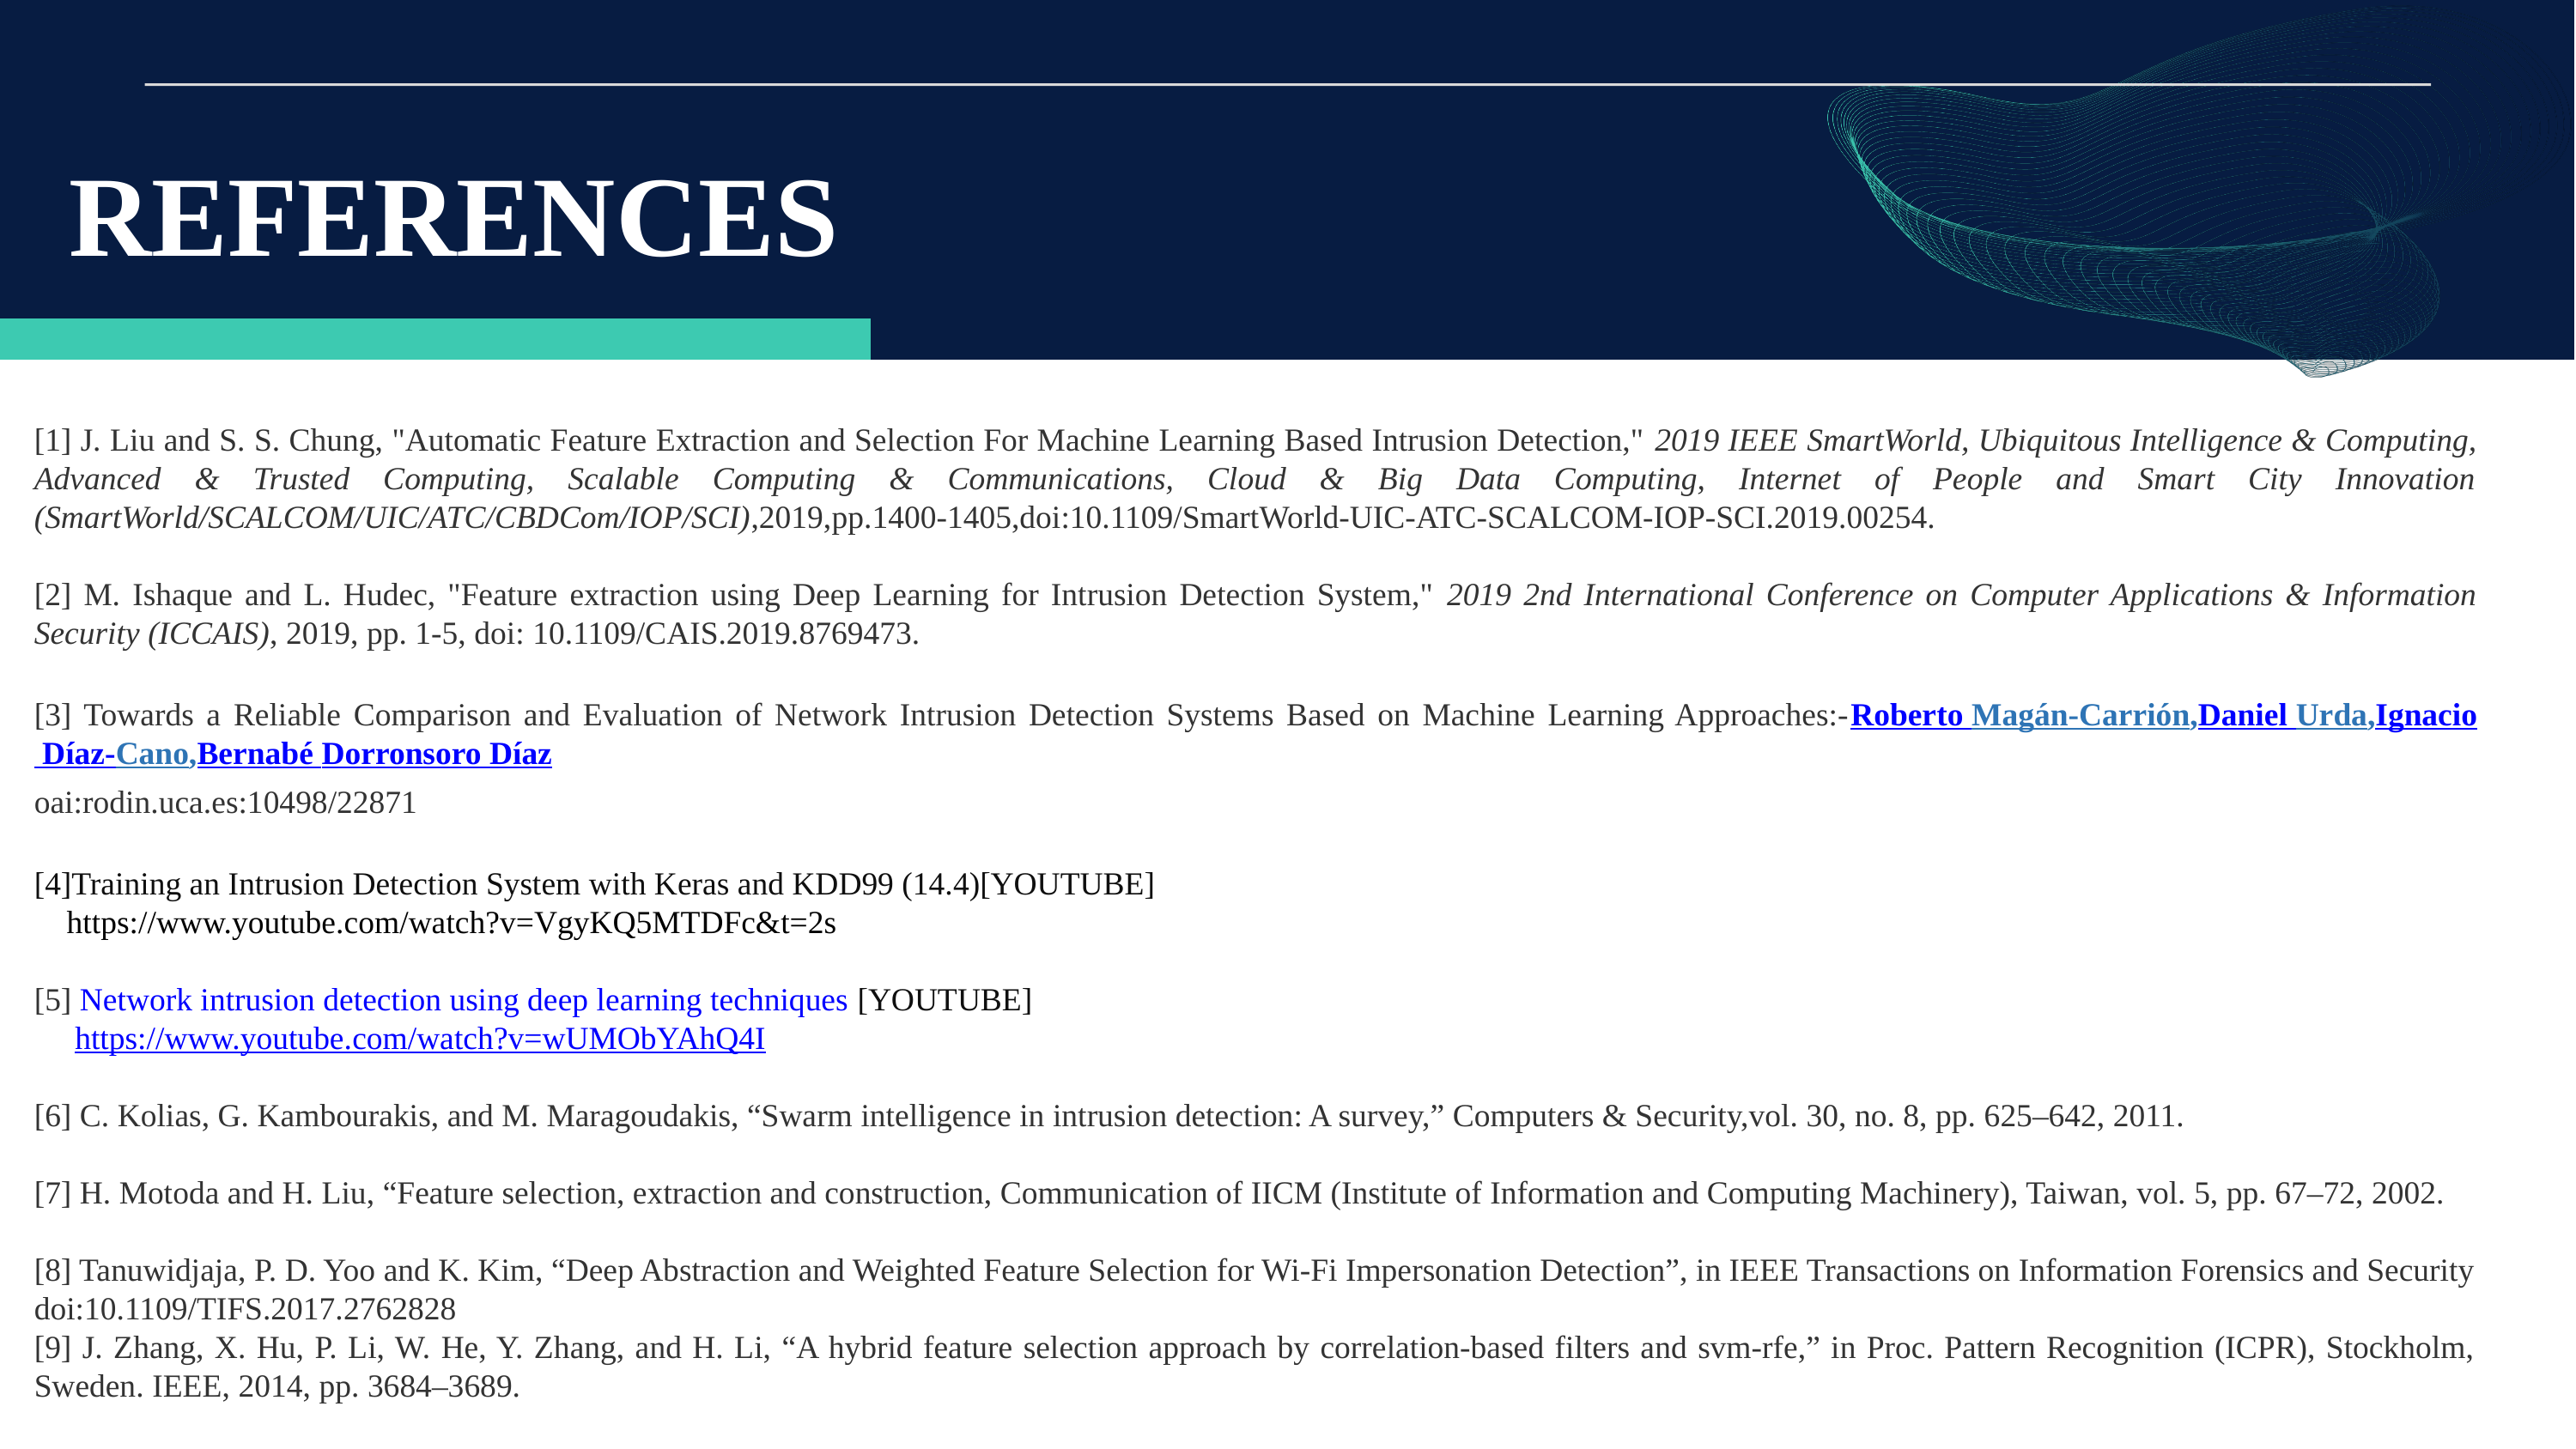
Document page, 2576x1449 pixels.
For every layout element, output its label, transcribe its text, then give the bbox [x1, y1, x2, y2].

text_box [1] J. Liu and S. S. Chung, "Automatic Feature Extraction and Selection For Machine Learning Based Intrusion Detection," 2019 IEEE SmartWorld, Ubiquitous Intelligence & Computing, Advanced & Trusted Computing, Scalable Computing & Communications, Cloud & Big Data Computing, Internet of People and Smart City Innovation (SmartWorld/SCALCOM/UIC/ATC/CBDCom/IOP/SCI),2019,pp.1400-1405,doi:10.1109/SmartWorld-UIC-ATC-SCALCOM-IOP-SCI.2019.00254. [2] M. Ishaque and L. Hudec, "Feature extraction using Deep Learning for Intrusion Detection System," 2019 2nd International Conference on Computer Applications & Information Security (ICCAIS), 2019, pp. 1-5, doi: 10.1109/CAIS.2019.8769473. [3] Towards a Reliable Comparison and Evaluation of Network Intrusion Detection Systems Based on Machine Learning Approaches:-Roberto Magán-Carrión,Daniel Urda,Ignacio Díaz-Cano,Bernabé Dorronsoro Díaz oai:rodin.uca.es:10498/22871 [4]Training an Intrusion Detection System with Keras and KDD99 (14.4)[YOUTUBE] https://www.youtube.com/watch?v=VgyKQ5MTDFc&t=2s [5] Network intrusion detection using deep learning techniques [YOUTUBE] https://www.youtube.com/watch?v=wUMObYAhQ4I [6] C. Kolias, G. Kambourakis, and M. Maragoudakis, “Swarm intelligence in intrusion detection: A survey,” Computers & Security,vol. 30, no. 8, pp. 625–642, 2011. [7] H. Motoda and H. Liu, “Feature selection, extraction and construction, Communication of IICM (Institute of Information and Computing Machinery), Taiwan, vol. 5, pp. 67–72, 2002. [8] Tanuwidjaja, P. D. Yoo and K. Kim, “Deep Abstraction and Weighted Feature Selection for Wi-Fi Impersonation Detection”, in IEEE Transactions on Information Forensics and Security doi:10.1109/TIFS.2017.2762828 [9] J. Zhang, X. Hu, P. Li, W. He, Y. Zhang, and H. Li, “A hybrid feature selection approach by correlation-based filters and svm-rfe,” in Proc. Pattern Recognition (ICPR), Stockholm, Sweden. IEEE, 2014, pp. 3684–3689. [21, 412, 2490, 1410]
text_box [1824, 369, 2574, 378]
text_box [0, 318, 872, 360]
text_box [0, 0, 2574, 360]
